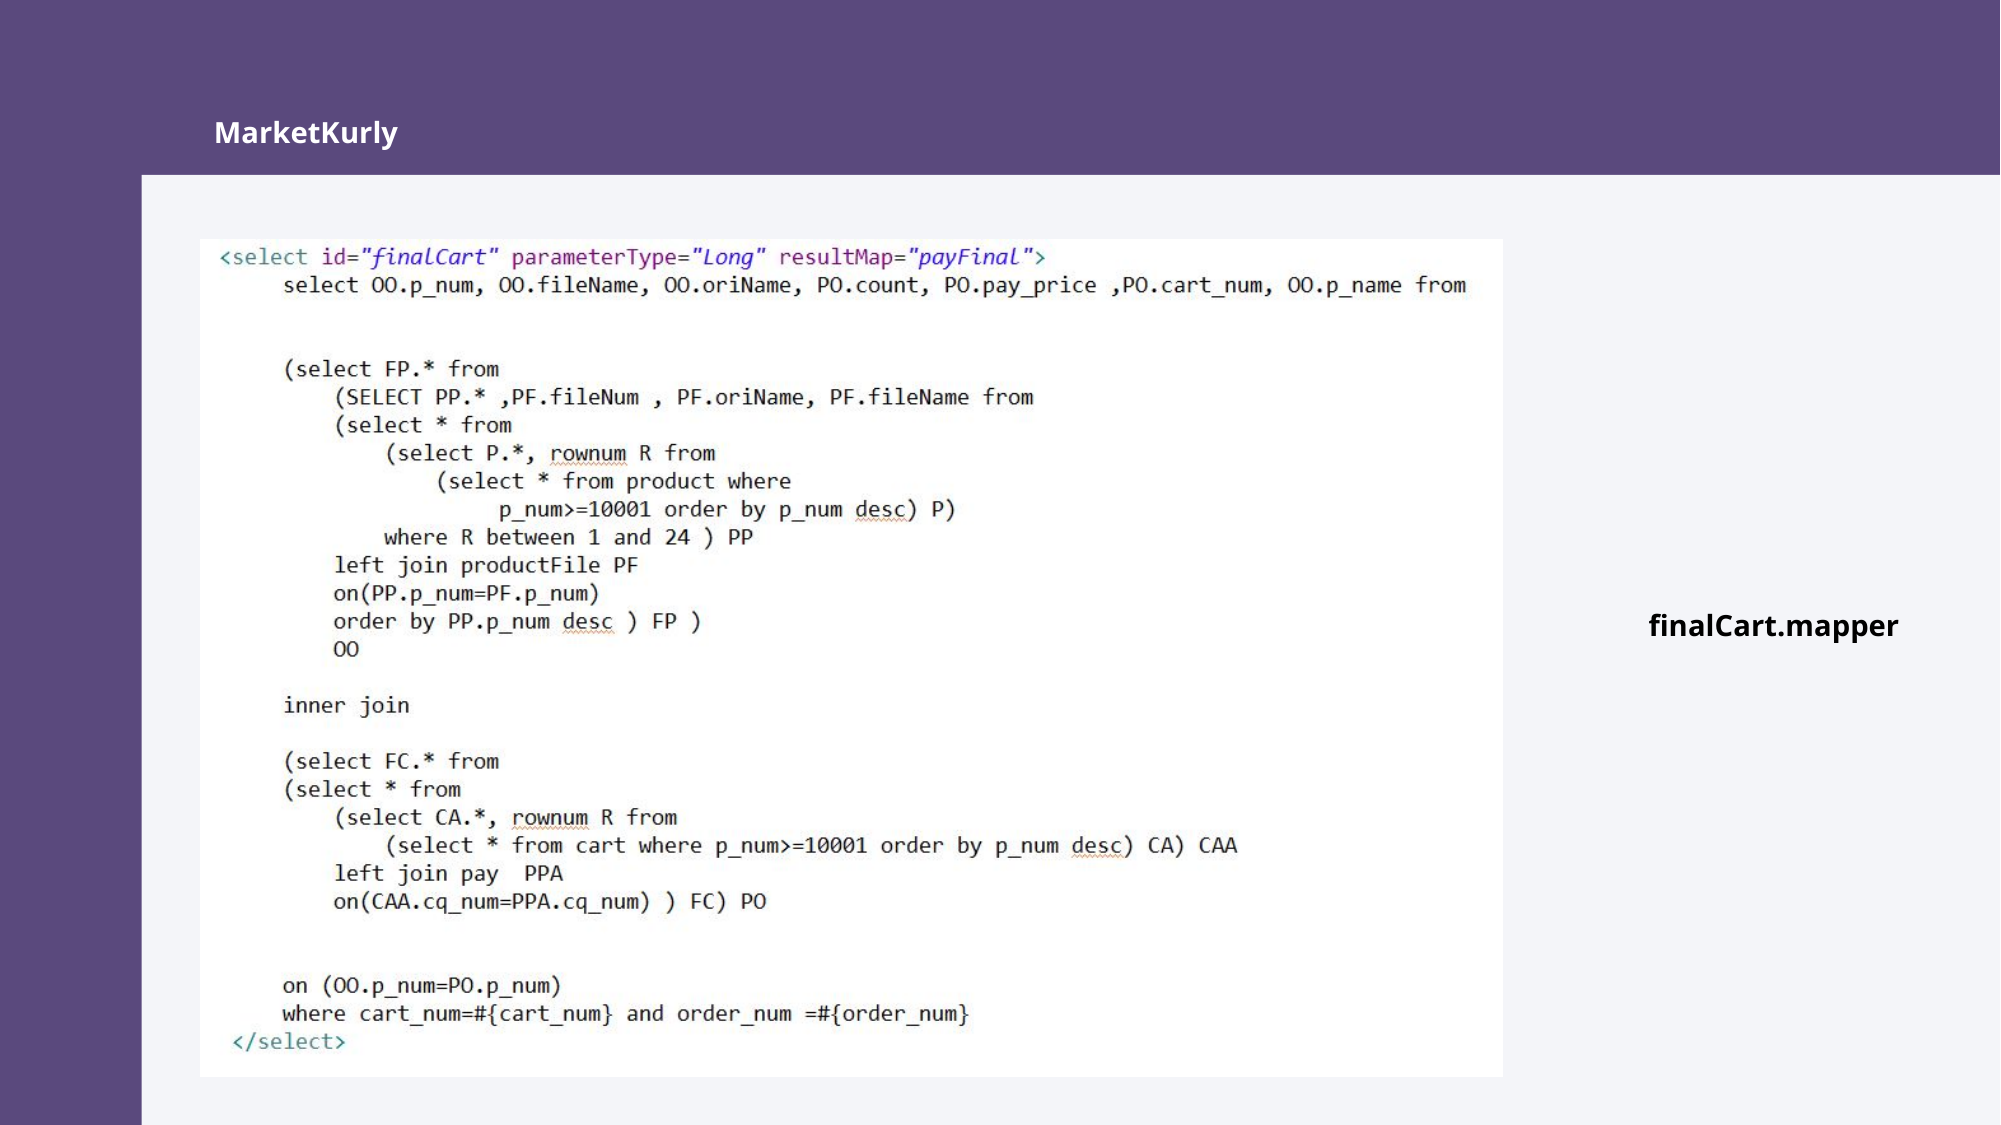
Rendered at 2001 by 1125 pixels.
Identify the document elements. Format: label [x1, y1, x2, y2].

picture [199, 239, 1503, 1077]
text_box [141, 72, 2000, 1125]
